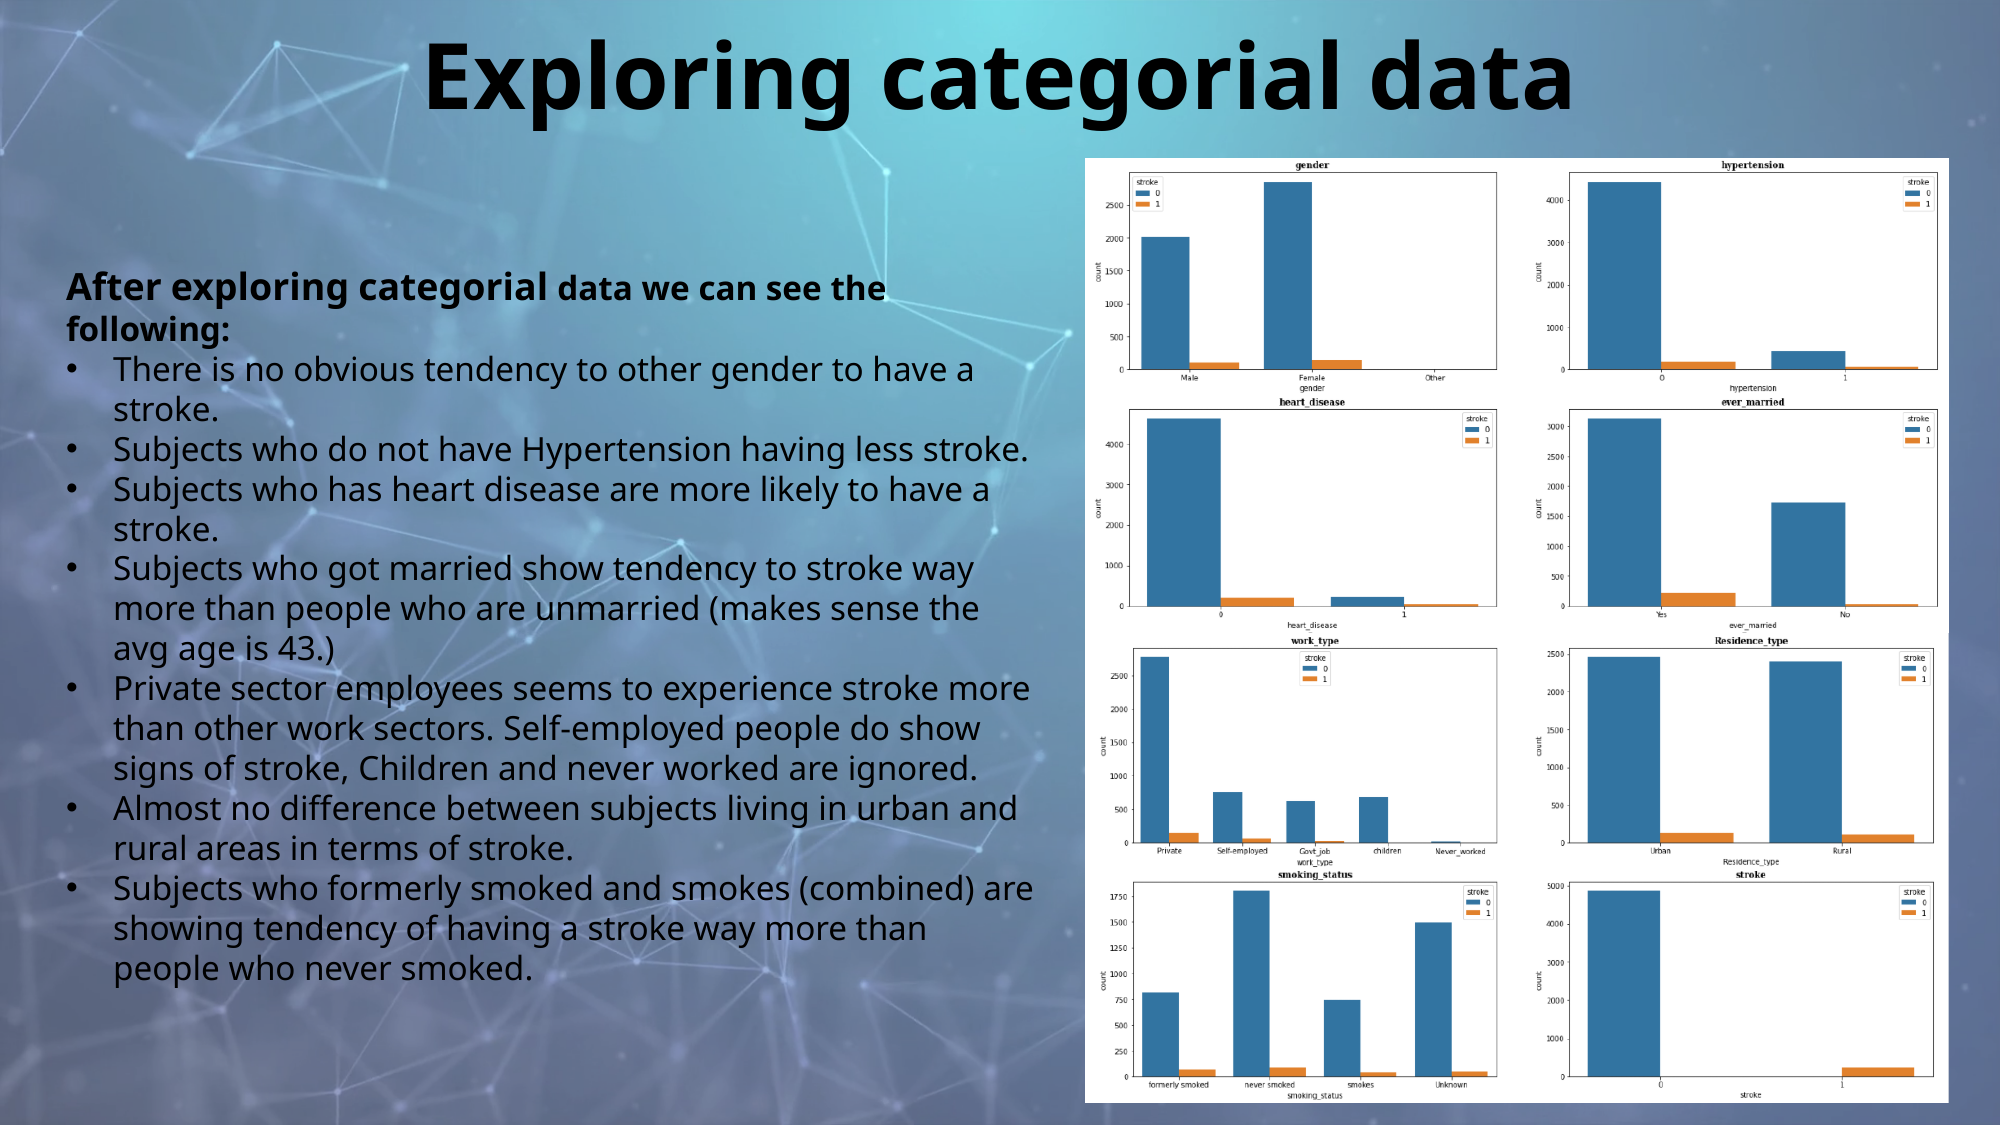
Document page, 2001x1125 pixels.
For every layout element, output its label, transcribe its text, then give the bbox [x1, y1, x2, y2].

text_box Exploring categorial data [137, 59, 1863, 199]
text_box After exploring categorial data we can see the following: There is no obvious tendency to other gender to have a stroke. Subjects who do not have Hypertension having less stroke. Subjects who has heart disease are more likely to have a stroke. Subjects who got married show tendency to stroke way more than people who are unmarried (makes sense the avg age is 43.) Private sector employees seems to experience stroke more than other work sectors. Self-employed people do show signs of stroke, Children and never worked are ignored. Almost no difference between subjects living in urban and rural areas in terms of stroke. Subjects who formerly smoked and smokes (combined) are showing tendency of having a stroke way more than people who never smoked. [51, 255, 1052, 995]
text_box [1085, 158, 1949, 1103]
